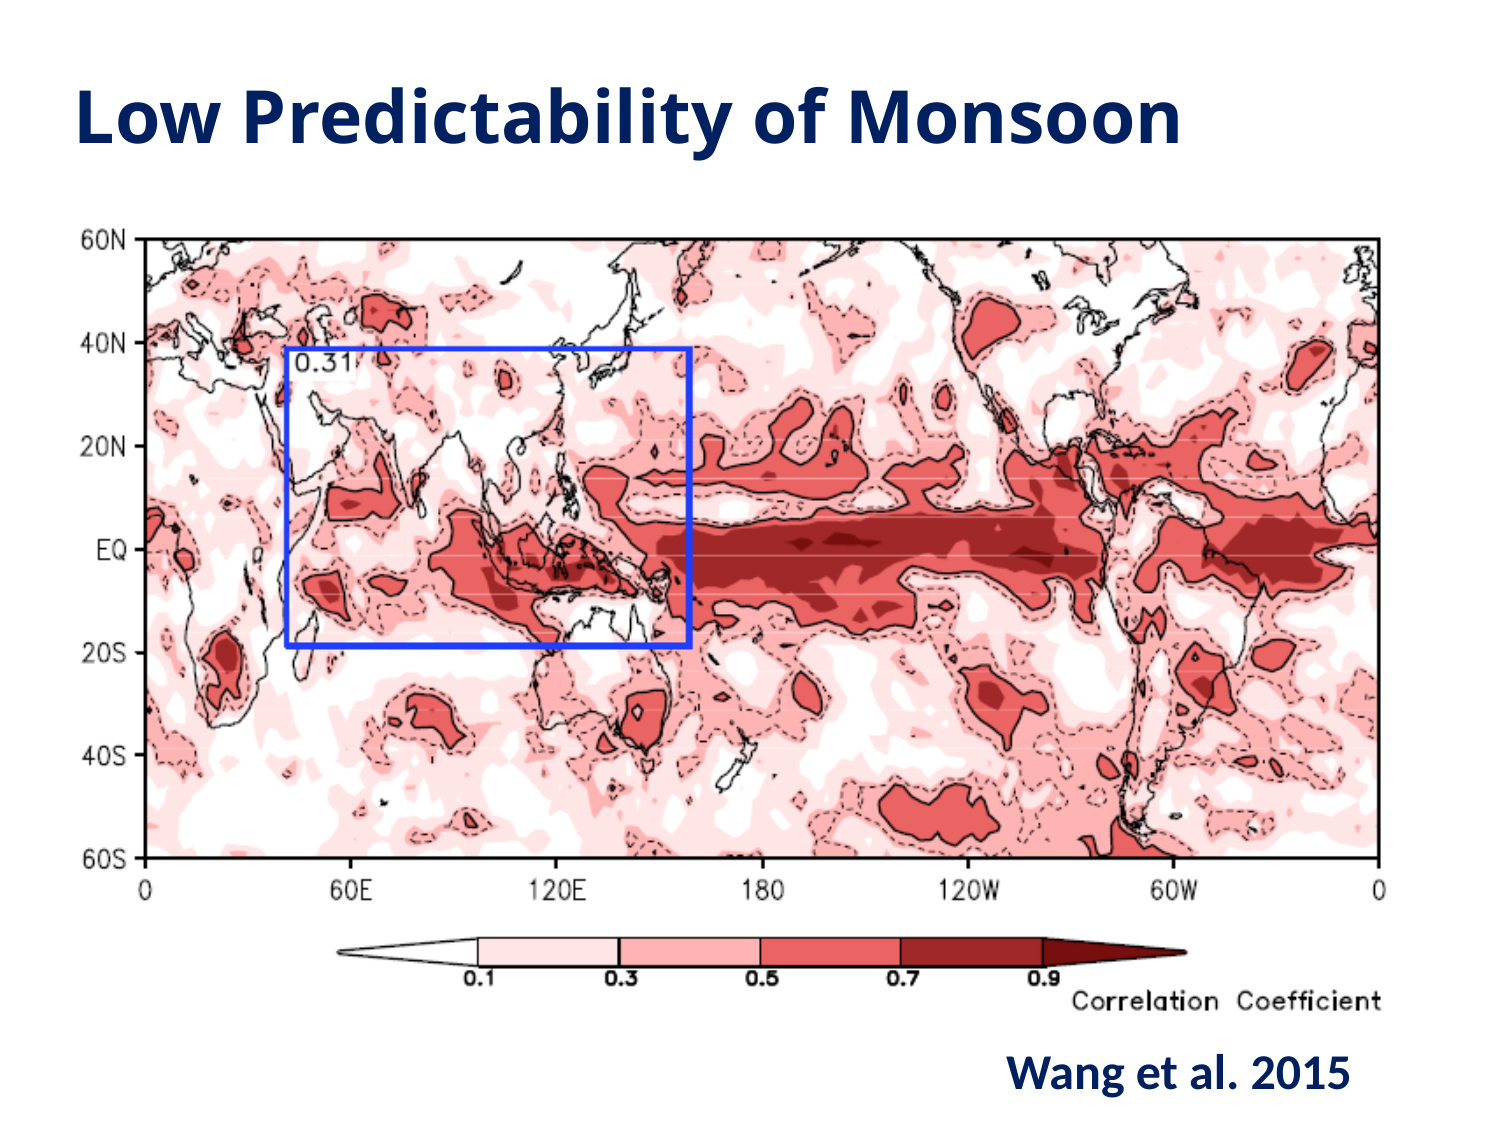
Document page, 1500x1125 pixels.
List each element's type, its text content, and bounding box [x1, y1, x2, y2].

picture [58, 208, 1400, 1016]
title Low Predictability of Monsoon [58, 47, 1442, 193]
text_box Wang et al. 2015 [991, 1031, 1367, 1107]
